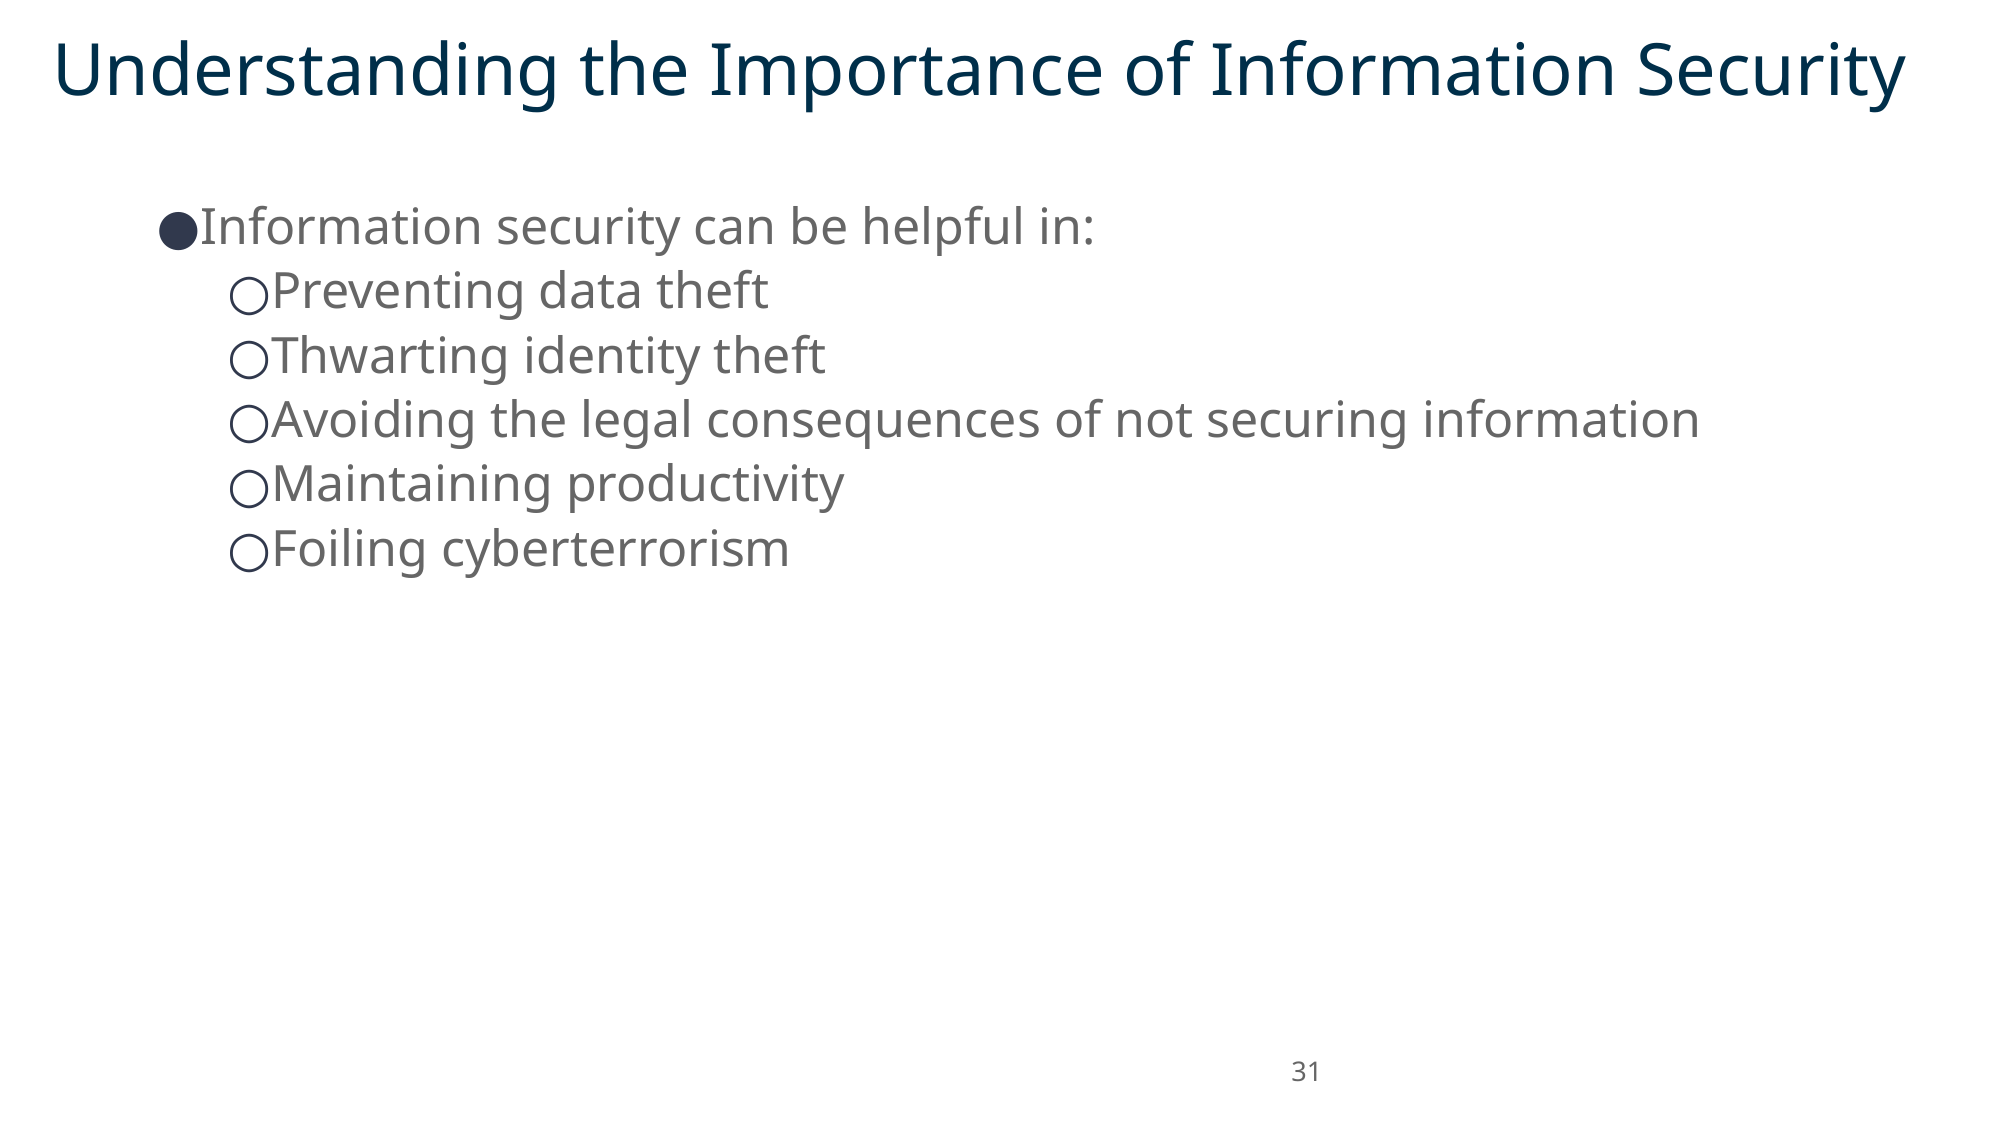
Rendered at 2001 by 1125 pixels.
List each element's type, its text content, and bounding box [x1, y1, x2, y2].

list Information security can be helpful in: Preventing data theft Thwarting identity theft Avoiding the legal consequences of not securing information Maintaining productivity Foiling cyberterrorism [137, 193, 1863, 1014]
title Understanding the Importance of Information Security [37, 21, 1963, 124]
slide_number 31 [662, 1042, 1338, 1103]
